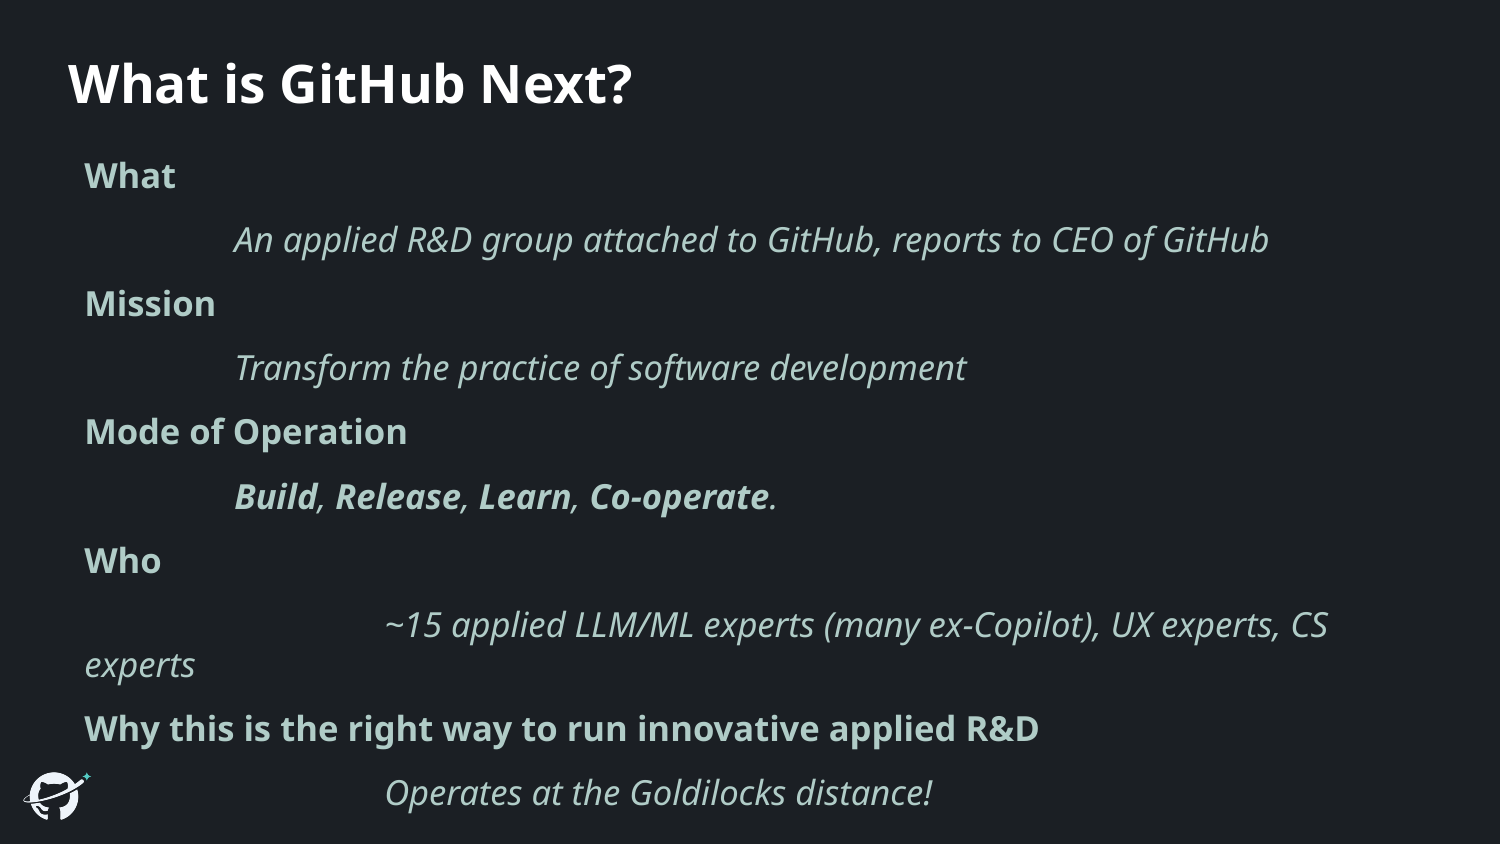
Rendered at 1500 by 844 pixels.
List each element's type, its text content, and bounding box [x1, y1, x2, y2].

picture [6, 748, 102, 844]
title What is GitHub Next? [53, 35, 1355, 130]
list What An applied R&D group attached to GitHub, reports to CEO of GitHub Mission Transform the practice of software development Mode of Operation Build, Release, Learn, Co-operate. Who ~15 applied LLM/ML experts (many ex-Copilot), UX experts, CS experts Why this is the right way to run innovative applied R&D Operates at the Goldilocks distance! [69, 141, 1448, 794]
